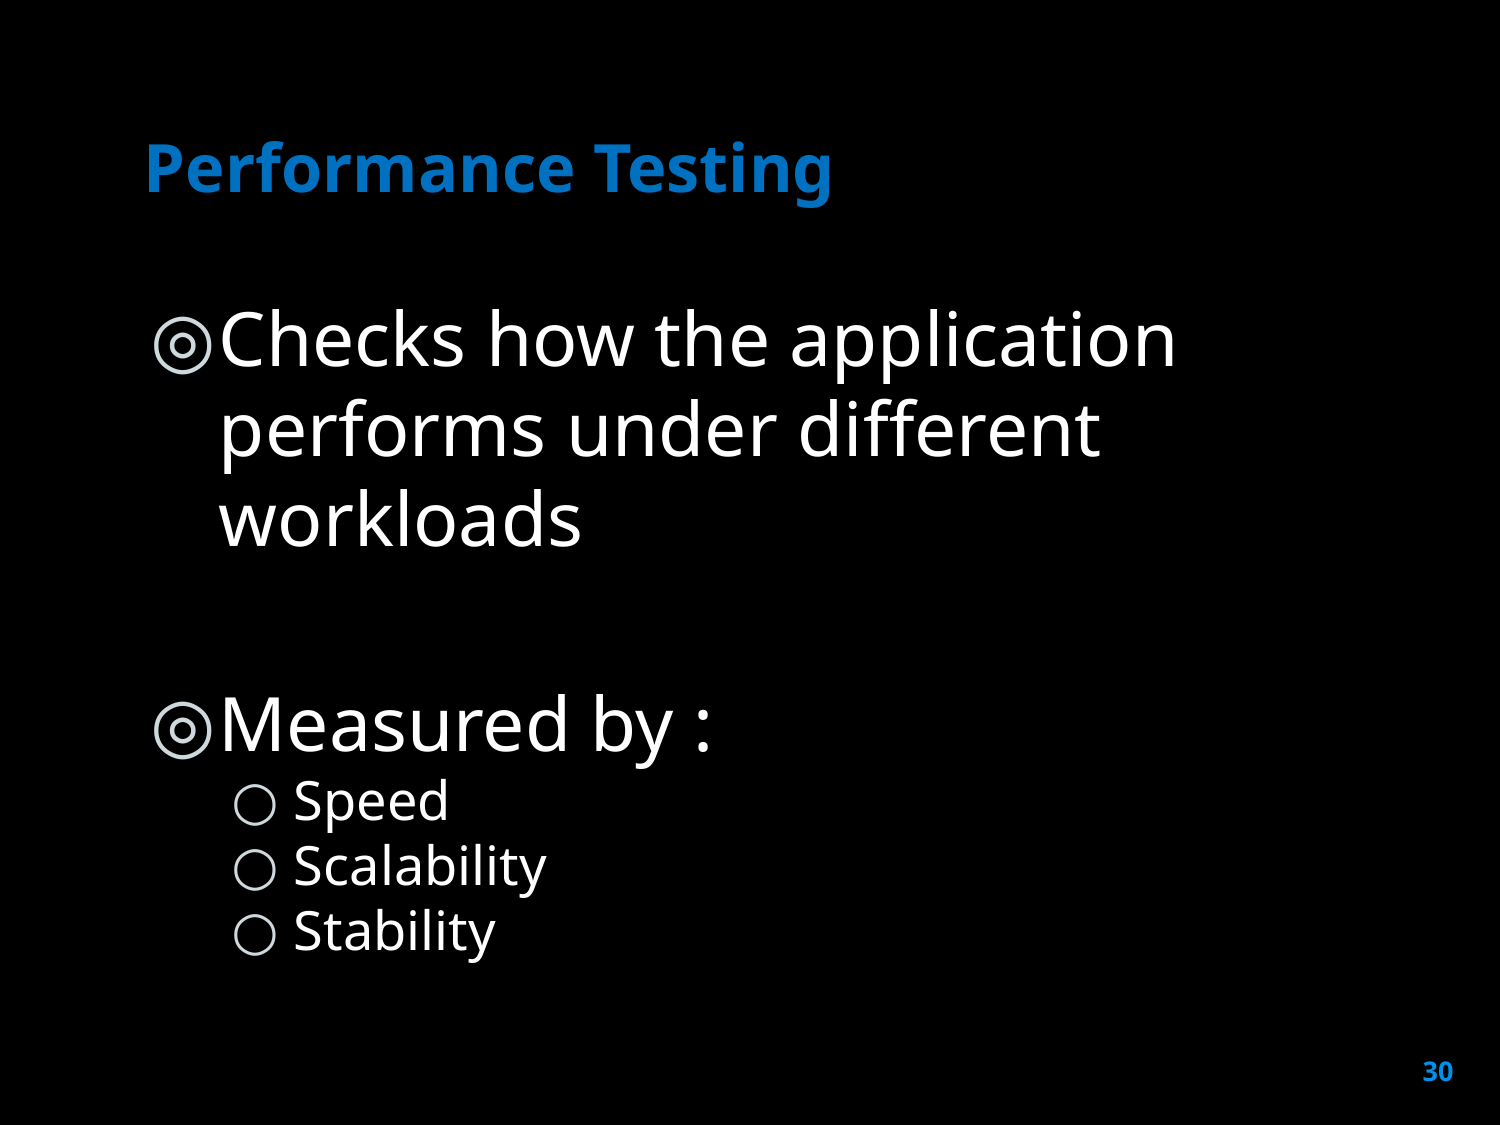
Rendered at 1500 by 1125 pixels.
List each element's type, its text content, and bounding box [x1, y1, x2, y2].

list Checks how the application performs under different workloads Measured by : Speed Scalability Stability [128, 275, 1372, 1058]
title Performance Testing [128, 67, 1372, 222]
slide_number 30 [1378, 1038, 1469, 1125]
